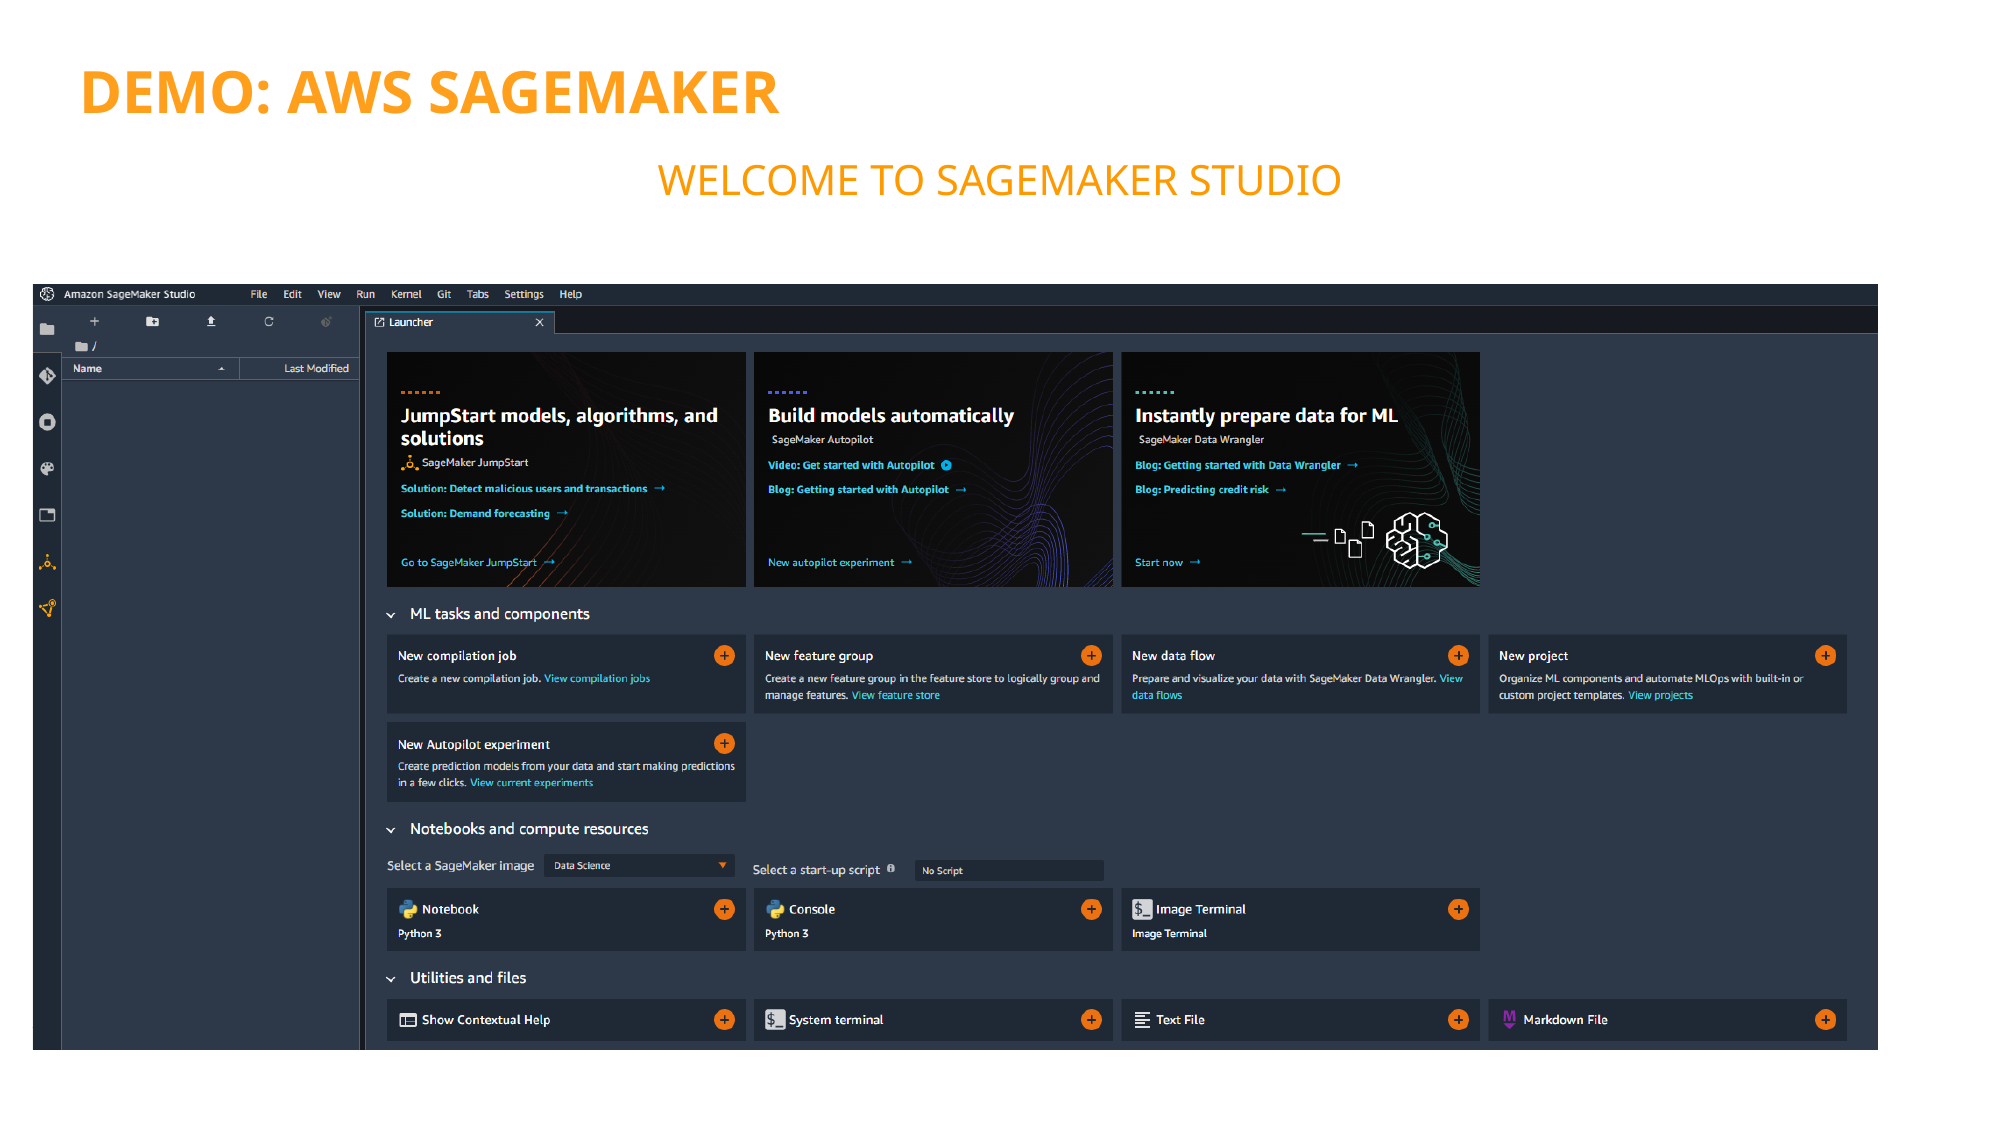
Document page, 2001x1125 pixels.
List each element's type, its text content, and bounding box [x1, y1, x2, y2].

text_box WELCOME TO SAGEMAKER STUDIO [476, 146, 1524, 212]
text_box DEMO: AWS SAGEMAKER [64, 47, 1677, 133]
picture [32, 284, 1878, 1050]
